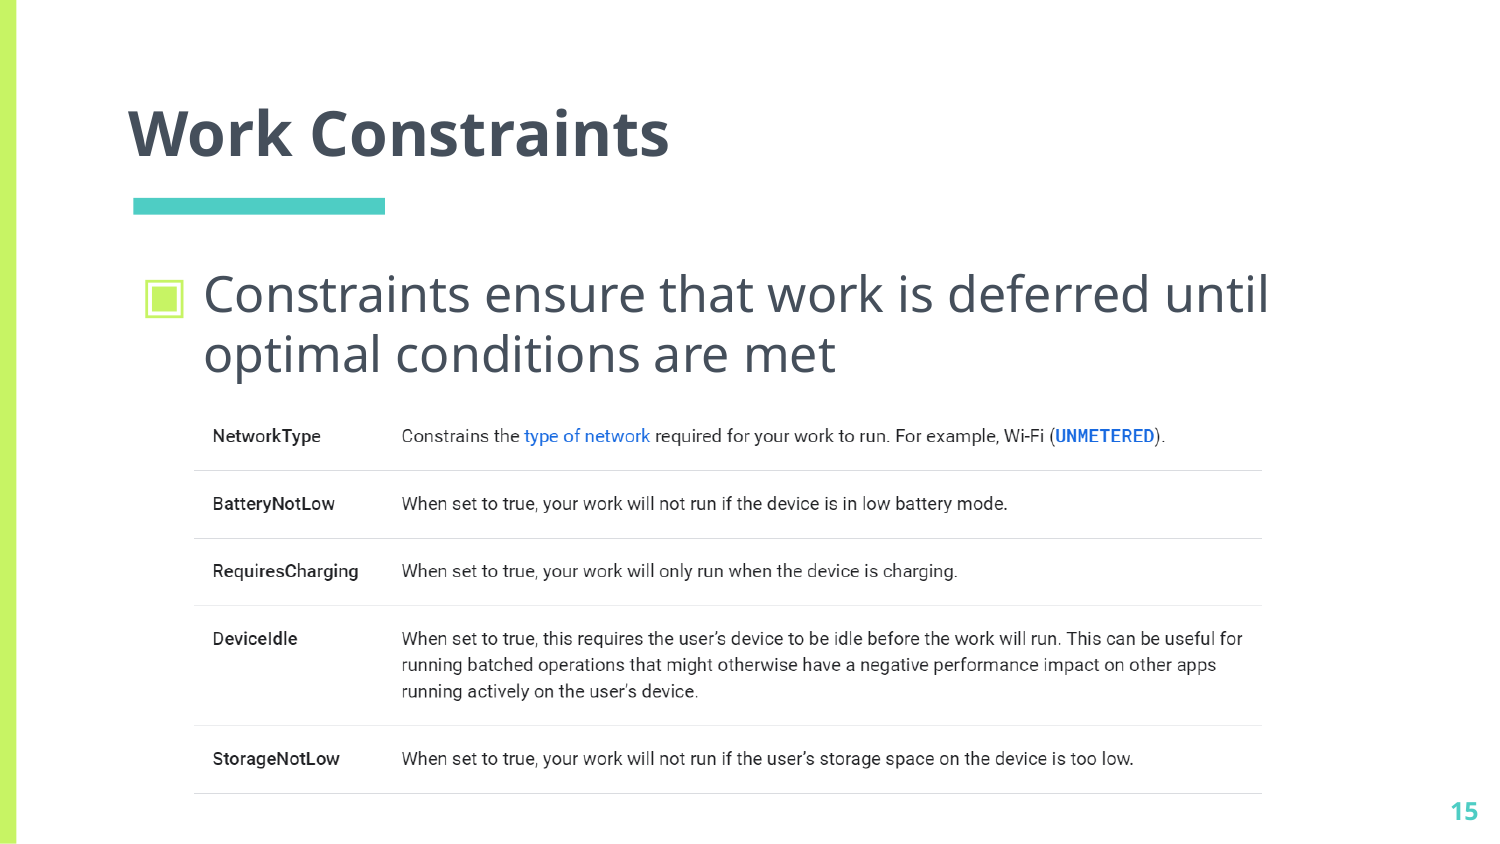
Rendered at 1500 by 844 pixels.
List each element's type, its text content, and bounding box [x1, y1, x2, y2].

title Work Constraints [113, 24, 1387, 184]
list Constraints ensure that work is deferred until optimal conditions are met [113, 247, 1387, 719]
picture [194, 406, 1263, 797]
slide_number 15 [1403, 780, 1494, 832]
